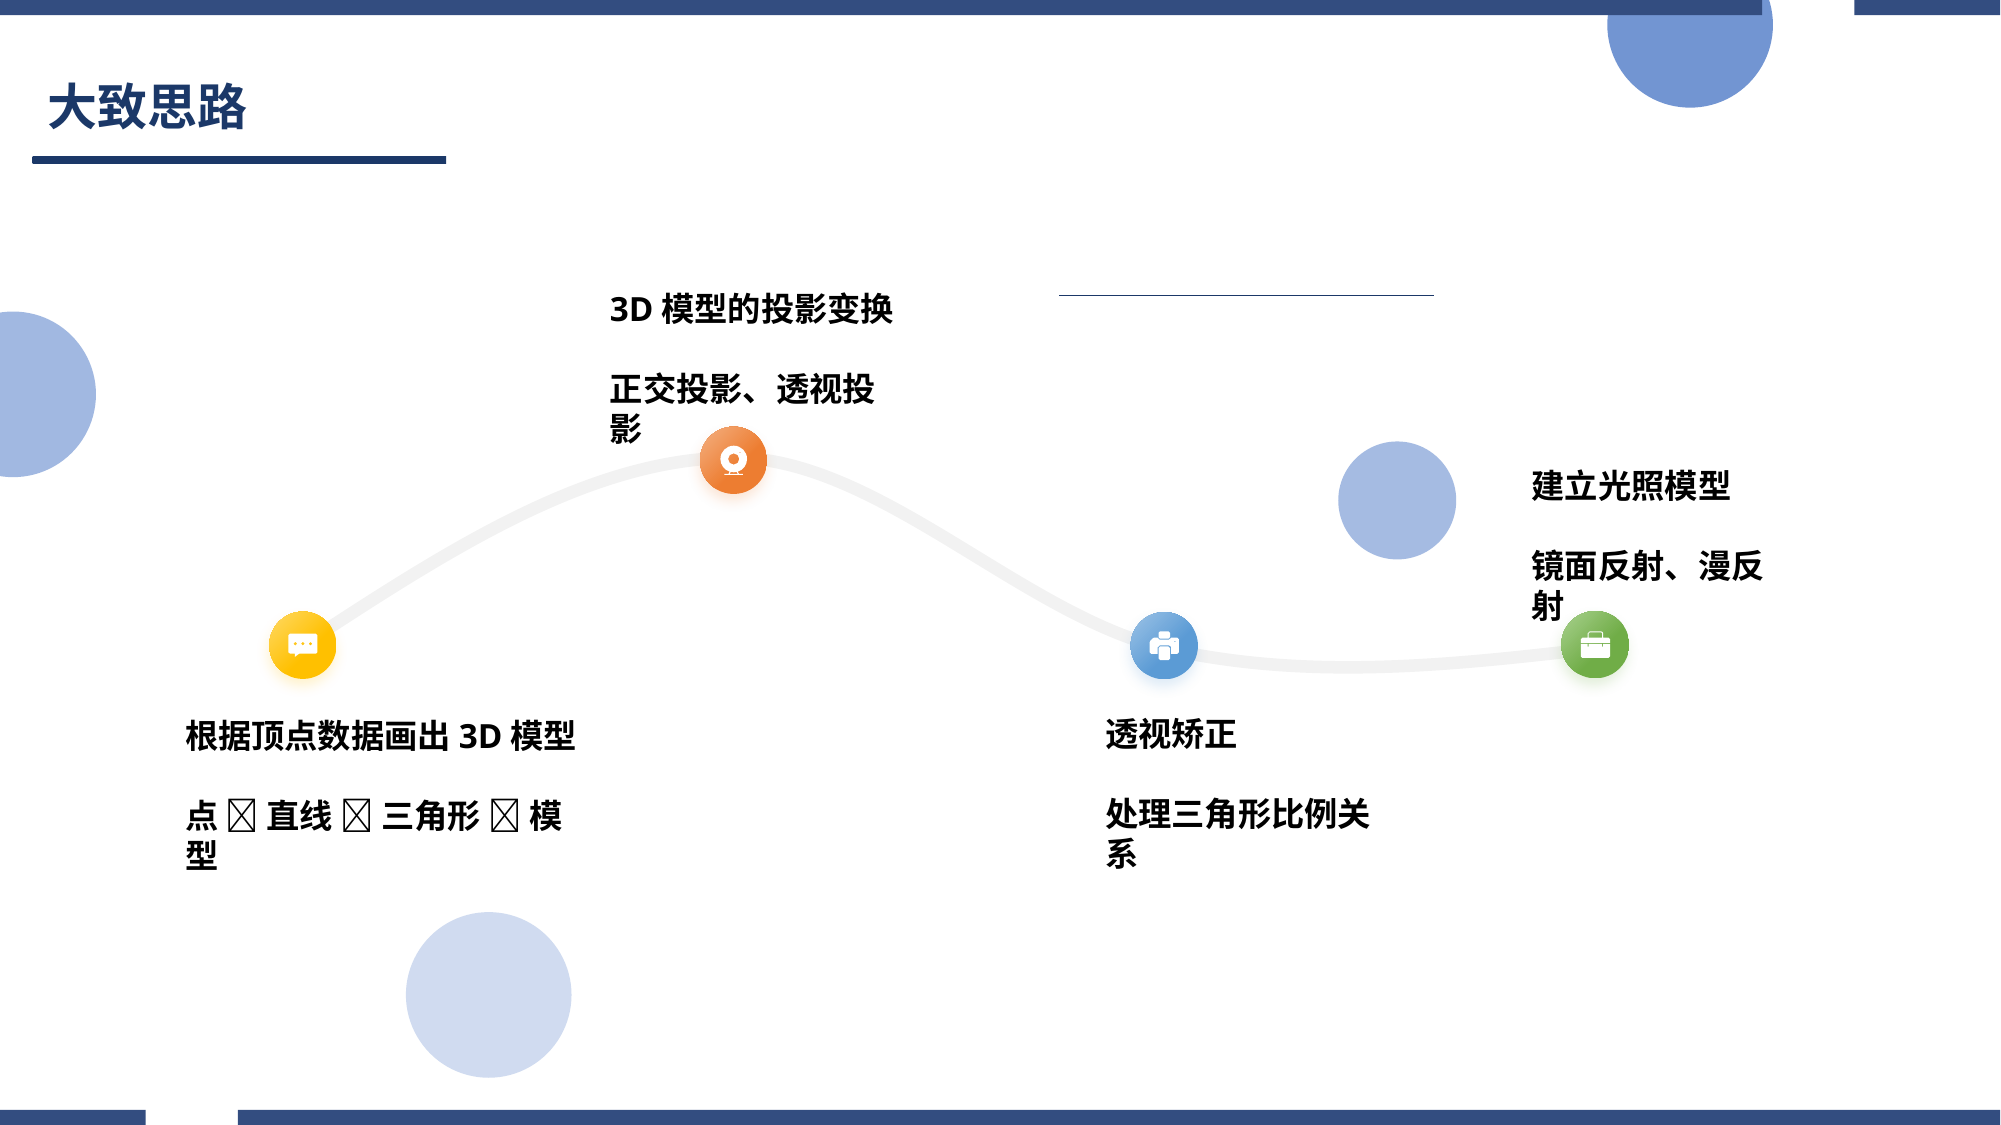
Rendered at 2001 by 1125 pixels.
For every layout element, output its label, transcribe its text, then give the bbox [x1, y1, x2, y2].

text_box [156, 273, 1822, 852]
title 大致思路 [32, 67, 569, 152]
